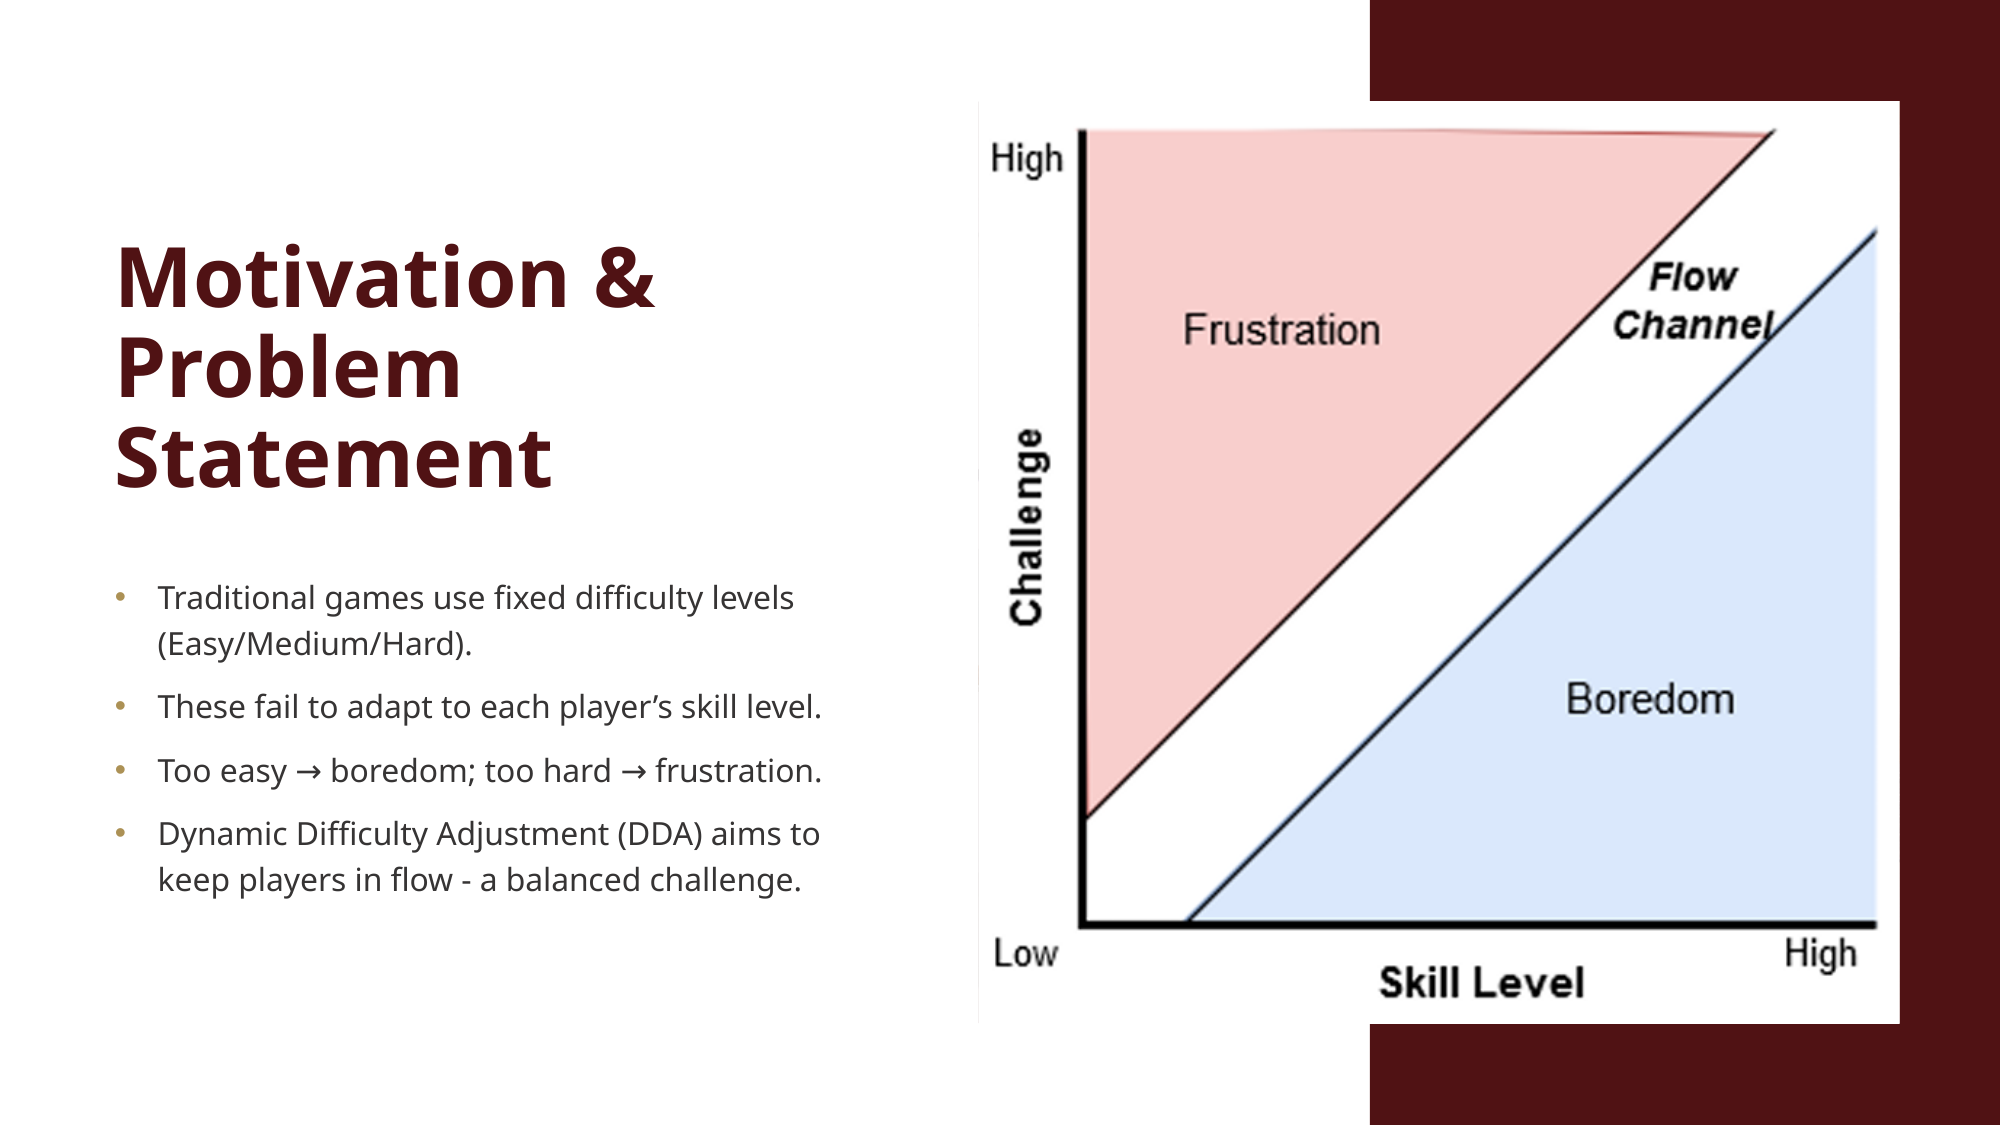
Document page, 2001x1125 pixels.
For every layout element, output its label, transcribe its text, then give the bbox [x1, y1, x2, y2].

list Traditional games use fixed difficulty levels (Easy/Medium/Hard). These fail to adapt to each player’s skill level. Too easy → boredom; too hard → frustration. Dynamic Difficulty Adjustment (DDA) aims to keep players in flow - a balanced challenge. [99, 562, 878, 982]
picture [977, 101, 1900, 1024]
title Motivation & Problem Statement [99, 101, 878, 513]
